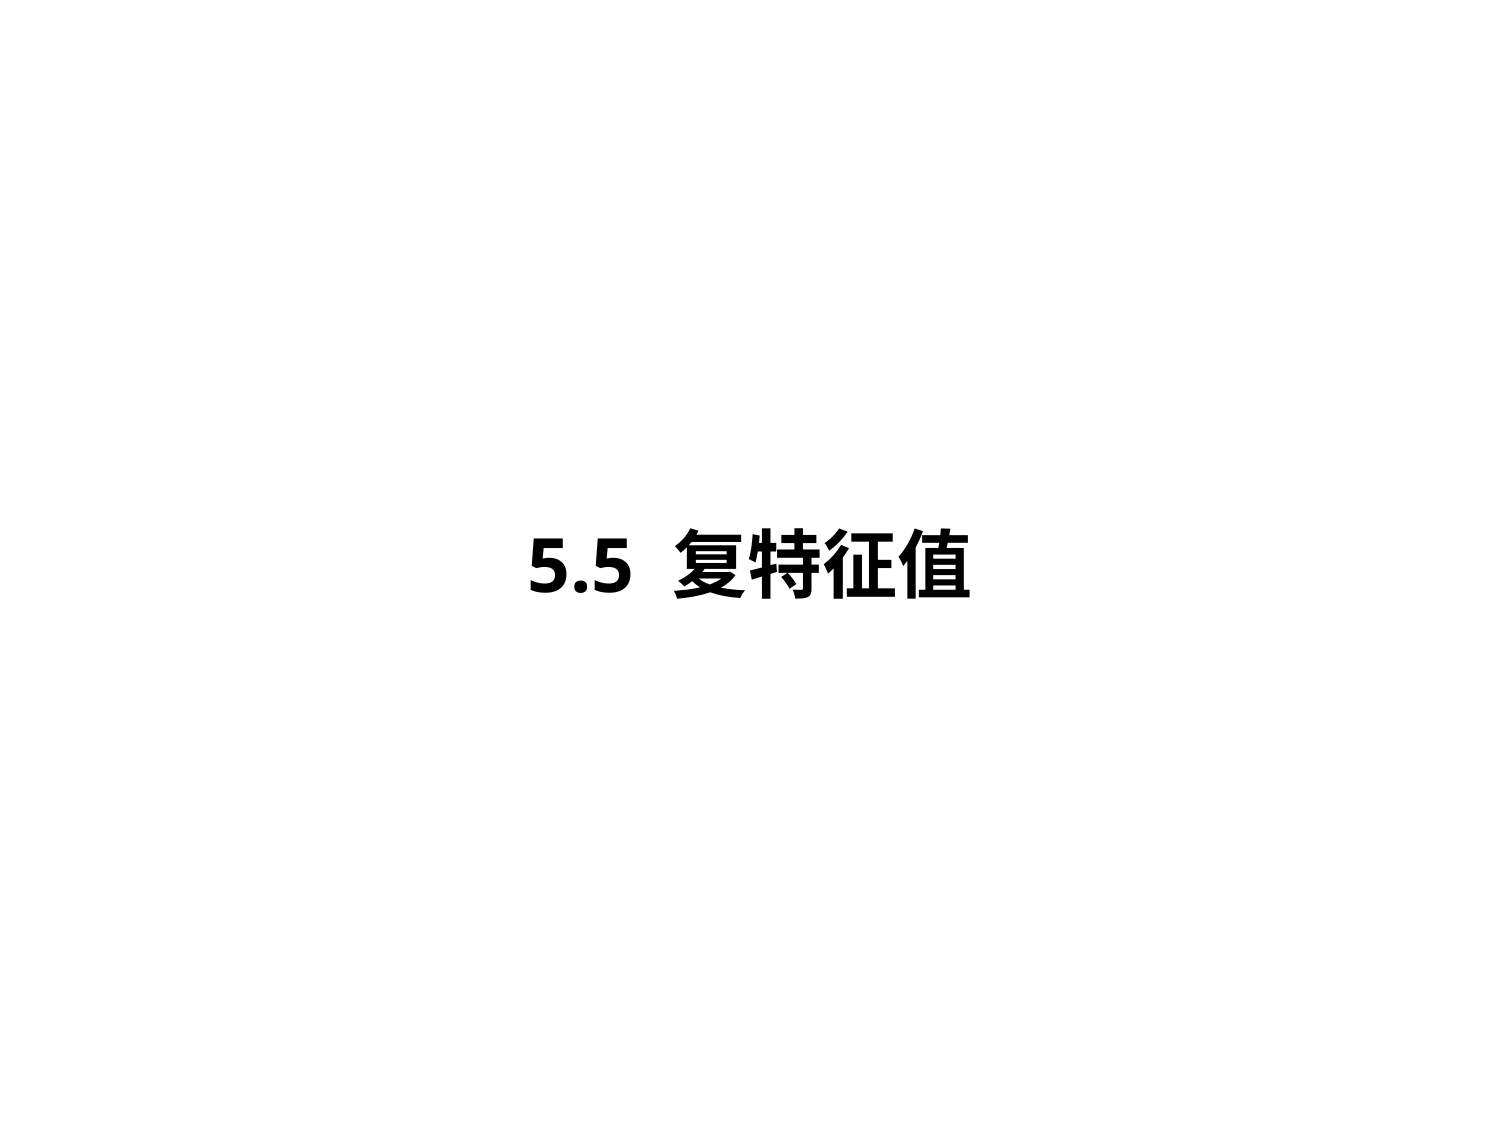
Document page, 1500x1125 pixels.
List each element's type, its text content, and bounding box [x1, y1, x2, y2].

title 5.5 复特征值 [255, 426, 1244, 699]
